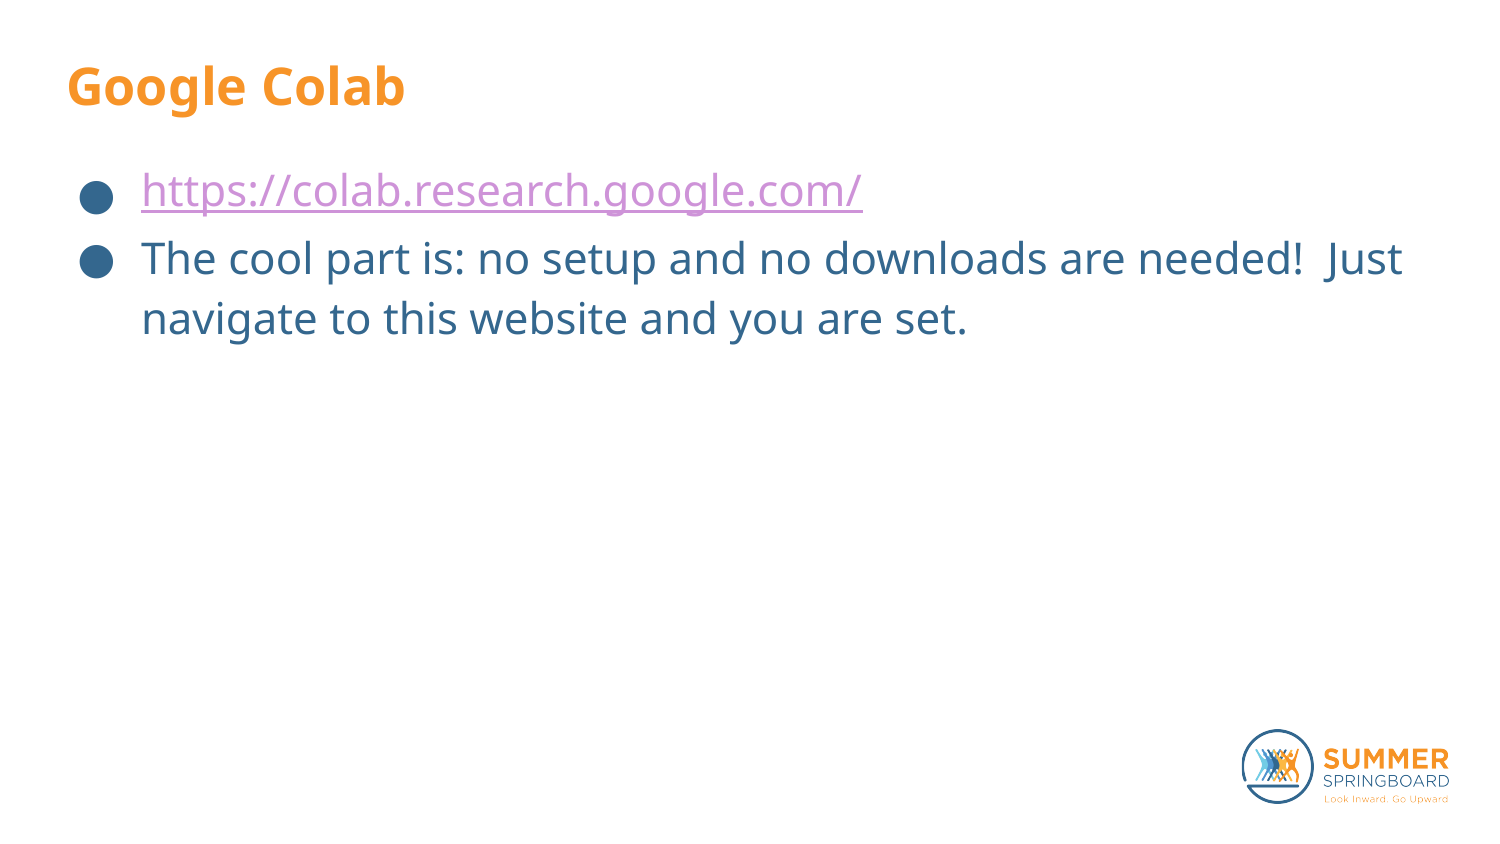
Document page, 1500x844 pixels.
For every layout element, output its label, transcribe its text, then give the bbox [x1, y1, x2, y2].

picture [1241, 729, 1449, 804]
list https://colab.research.google.com/ The cool part is: no setup and no downloads are needed! Just navigate to this website and you are set. [51, 139, 1449, 714]
title Google Colab [51, 26, 1449, 139]
